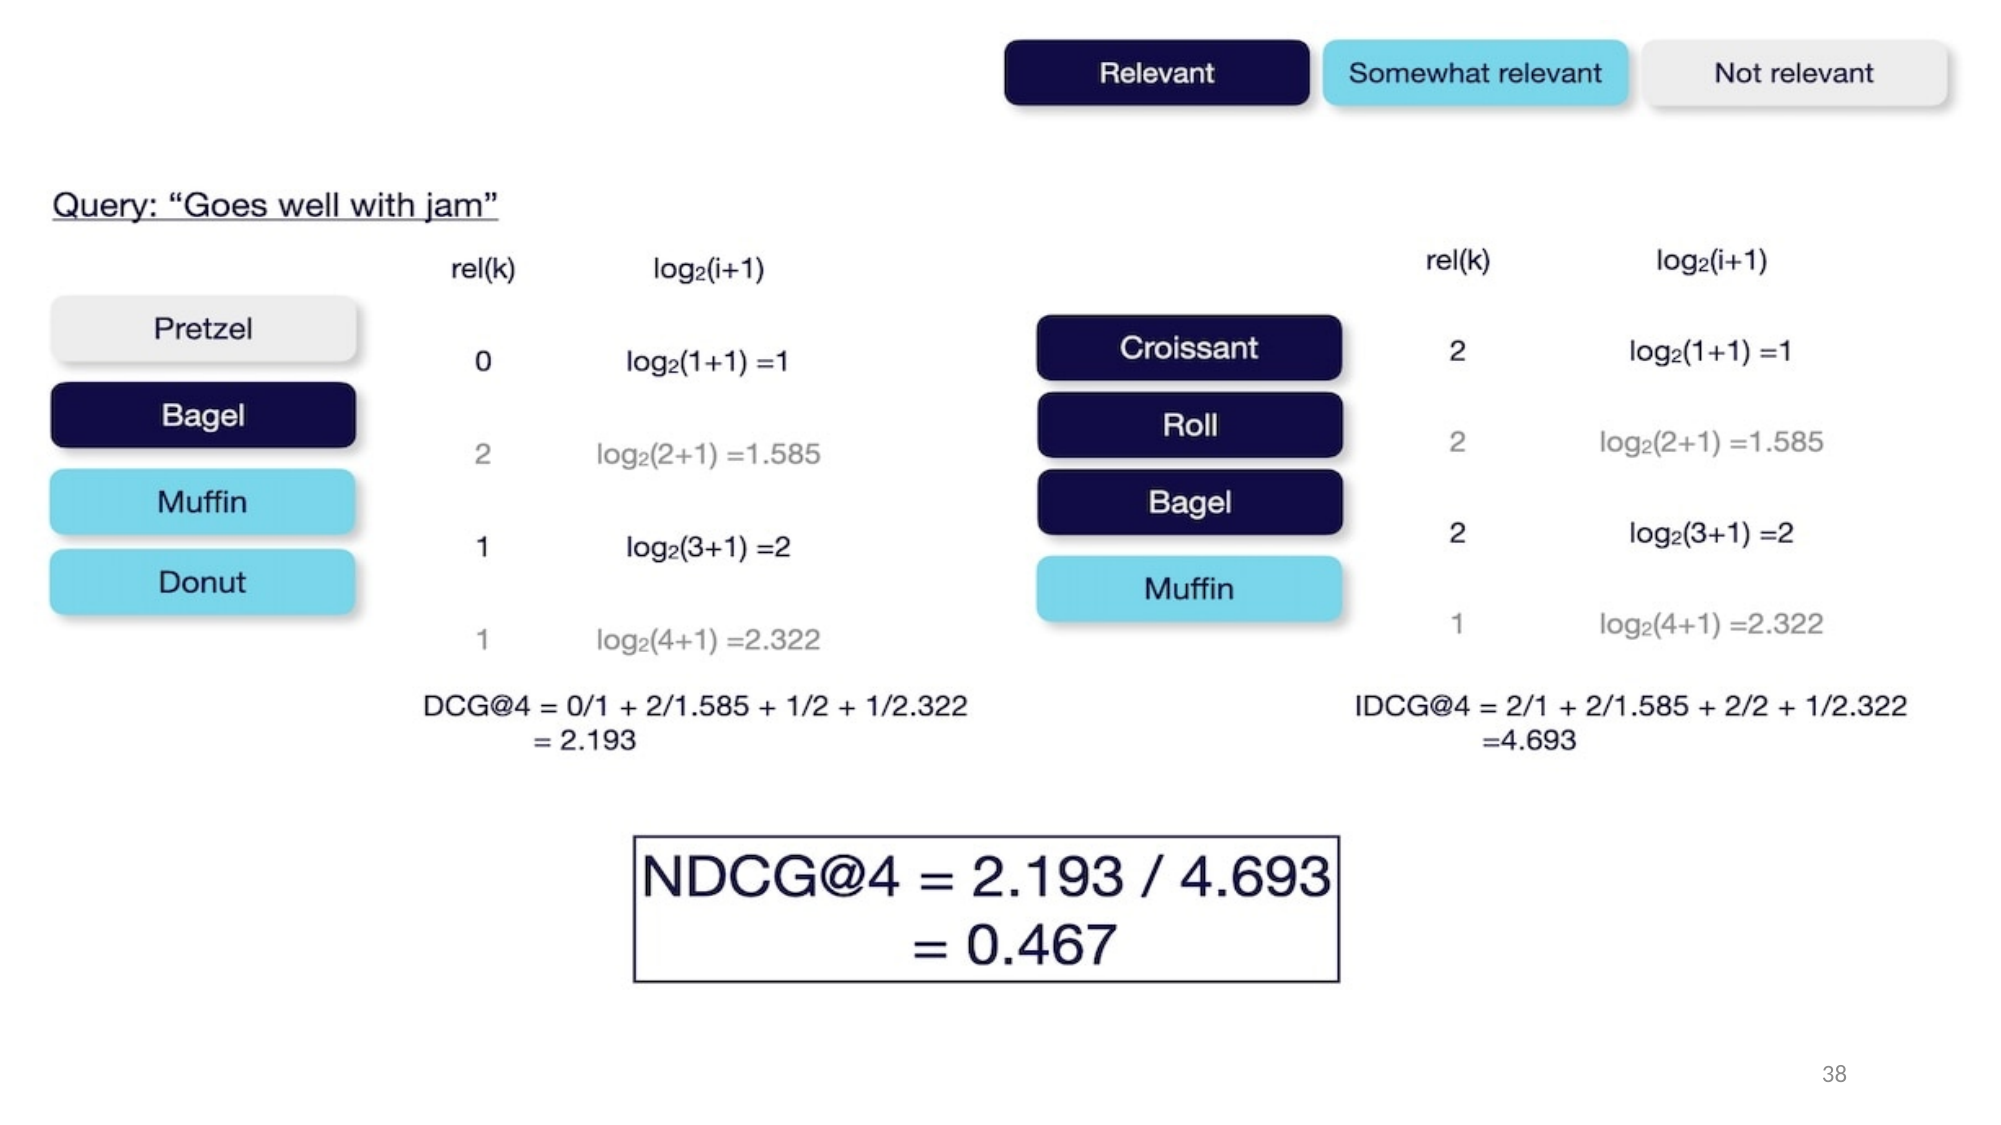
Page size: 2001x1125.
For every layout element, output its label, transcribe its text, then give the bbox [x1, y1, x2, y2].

slide_number 38 [1412, 1043, 1863, 1103]
picture [8, 19, 1966, 1043]
